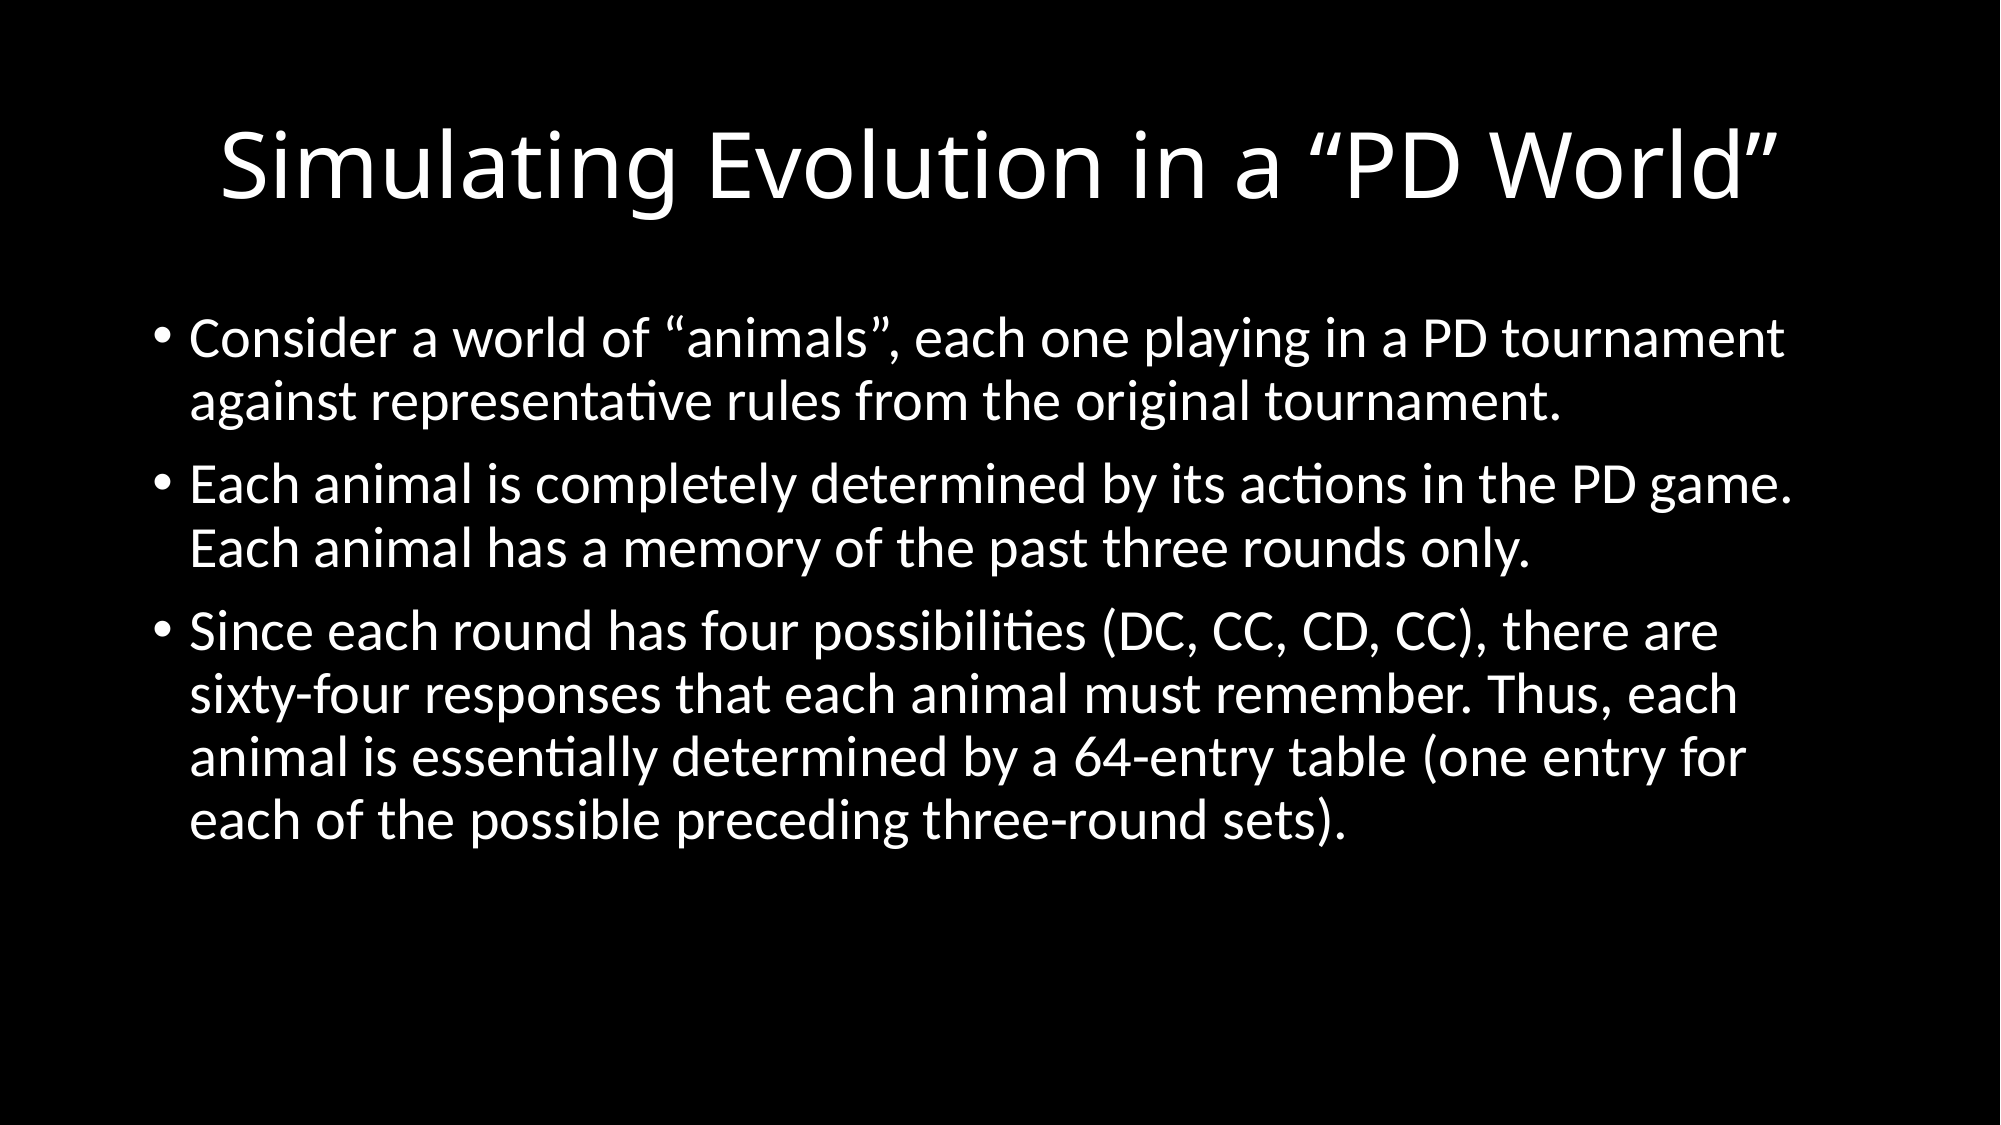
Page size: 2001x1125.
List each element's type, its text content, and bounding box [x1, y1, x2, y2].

list Consider a world of “animals”, each one playing in a PD tournament against representative rules from the original tournament. Each animal is completely determined by its actions in the PD game. Each animal has a memory of the past three rounds only. Since each round has four possibilities (DC, CC, CD, CC), there are sixty-four responses that each animal must remember. Thus, each animal is essentially determined by a 64-entry table (one entry for each of the possible preceding three-round sets). [137, 299, 1863, 1014]
title Simulating Evolution in a “PD World” [137, 59, 1863, 278]
